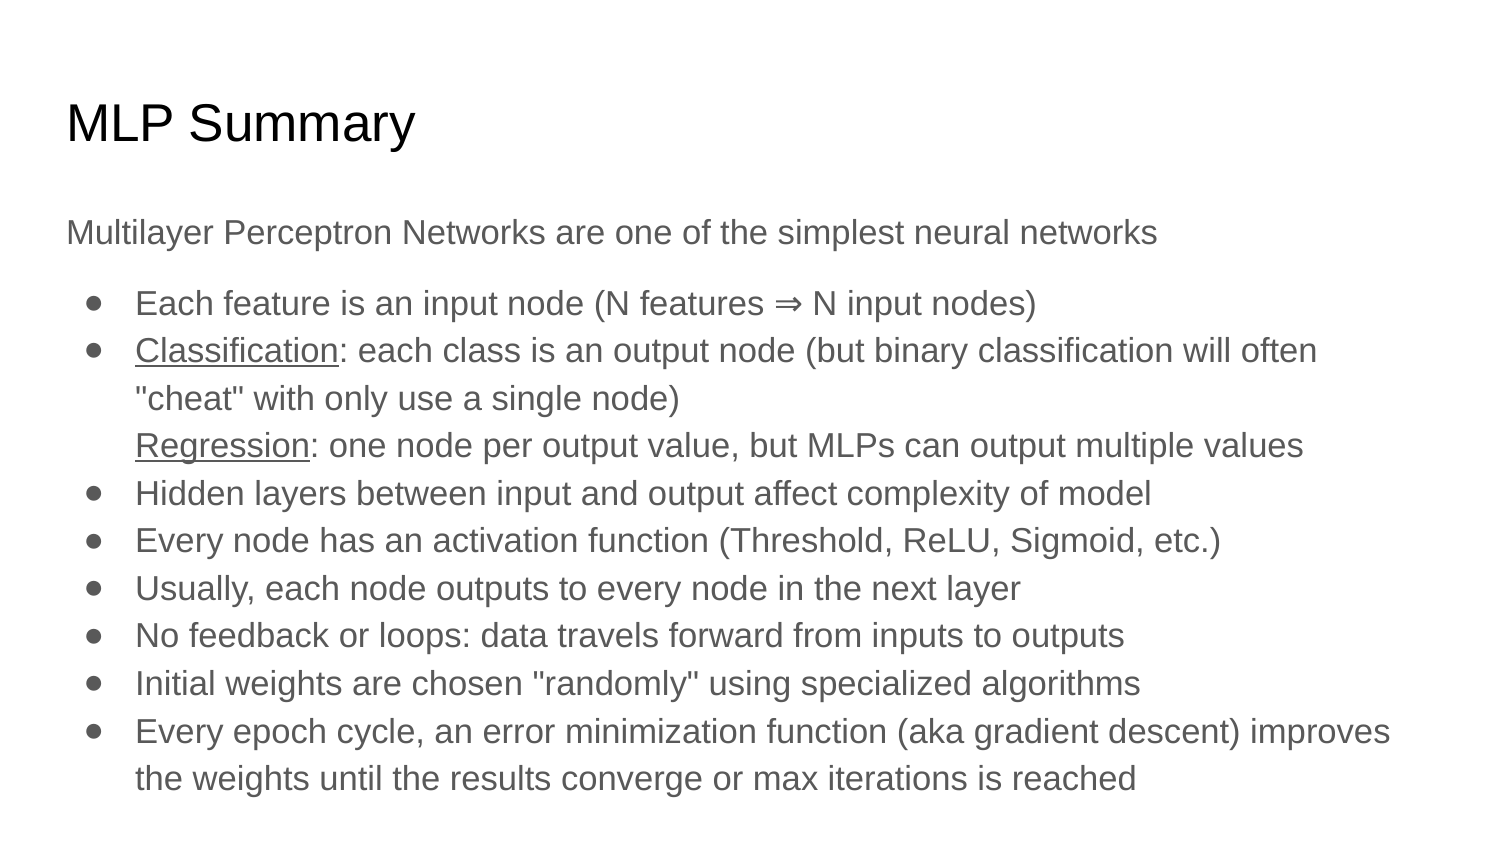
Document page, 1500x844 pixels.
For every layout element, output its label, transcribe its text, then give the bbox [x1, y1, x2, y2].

title MLP Summary [51, 72, 1449, 167]
list Multilayer Perceptron Networks are one of the simplest neural networks Each feature is an input node (N features ⇒ N input nodes) Classification: each class is an output node (but binary classification will often "cheat" with only use a single node) Regression: one node per output value, but MLPs can output multiple values Hidden layers between input and output affect complexity of model Every node has an activation function (Threshold, ReLU, Sigmoid, etc.) Usually, each node outputs to every node in the next layer No feedback or loops: data travels forward from inputs to outputs Initial weights are chosen "randomly" using specialized algorithms Every epoch cycle, an error minimization function (aka gradient descent) improves the weights until the results converge or max iterations is reached [51, 189, 1449, 813]
